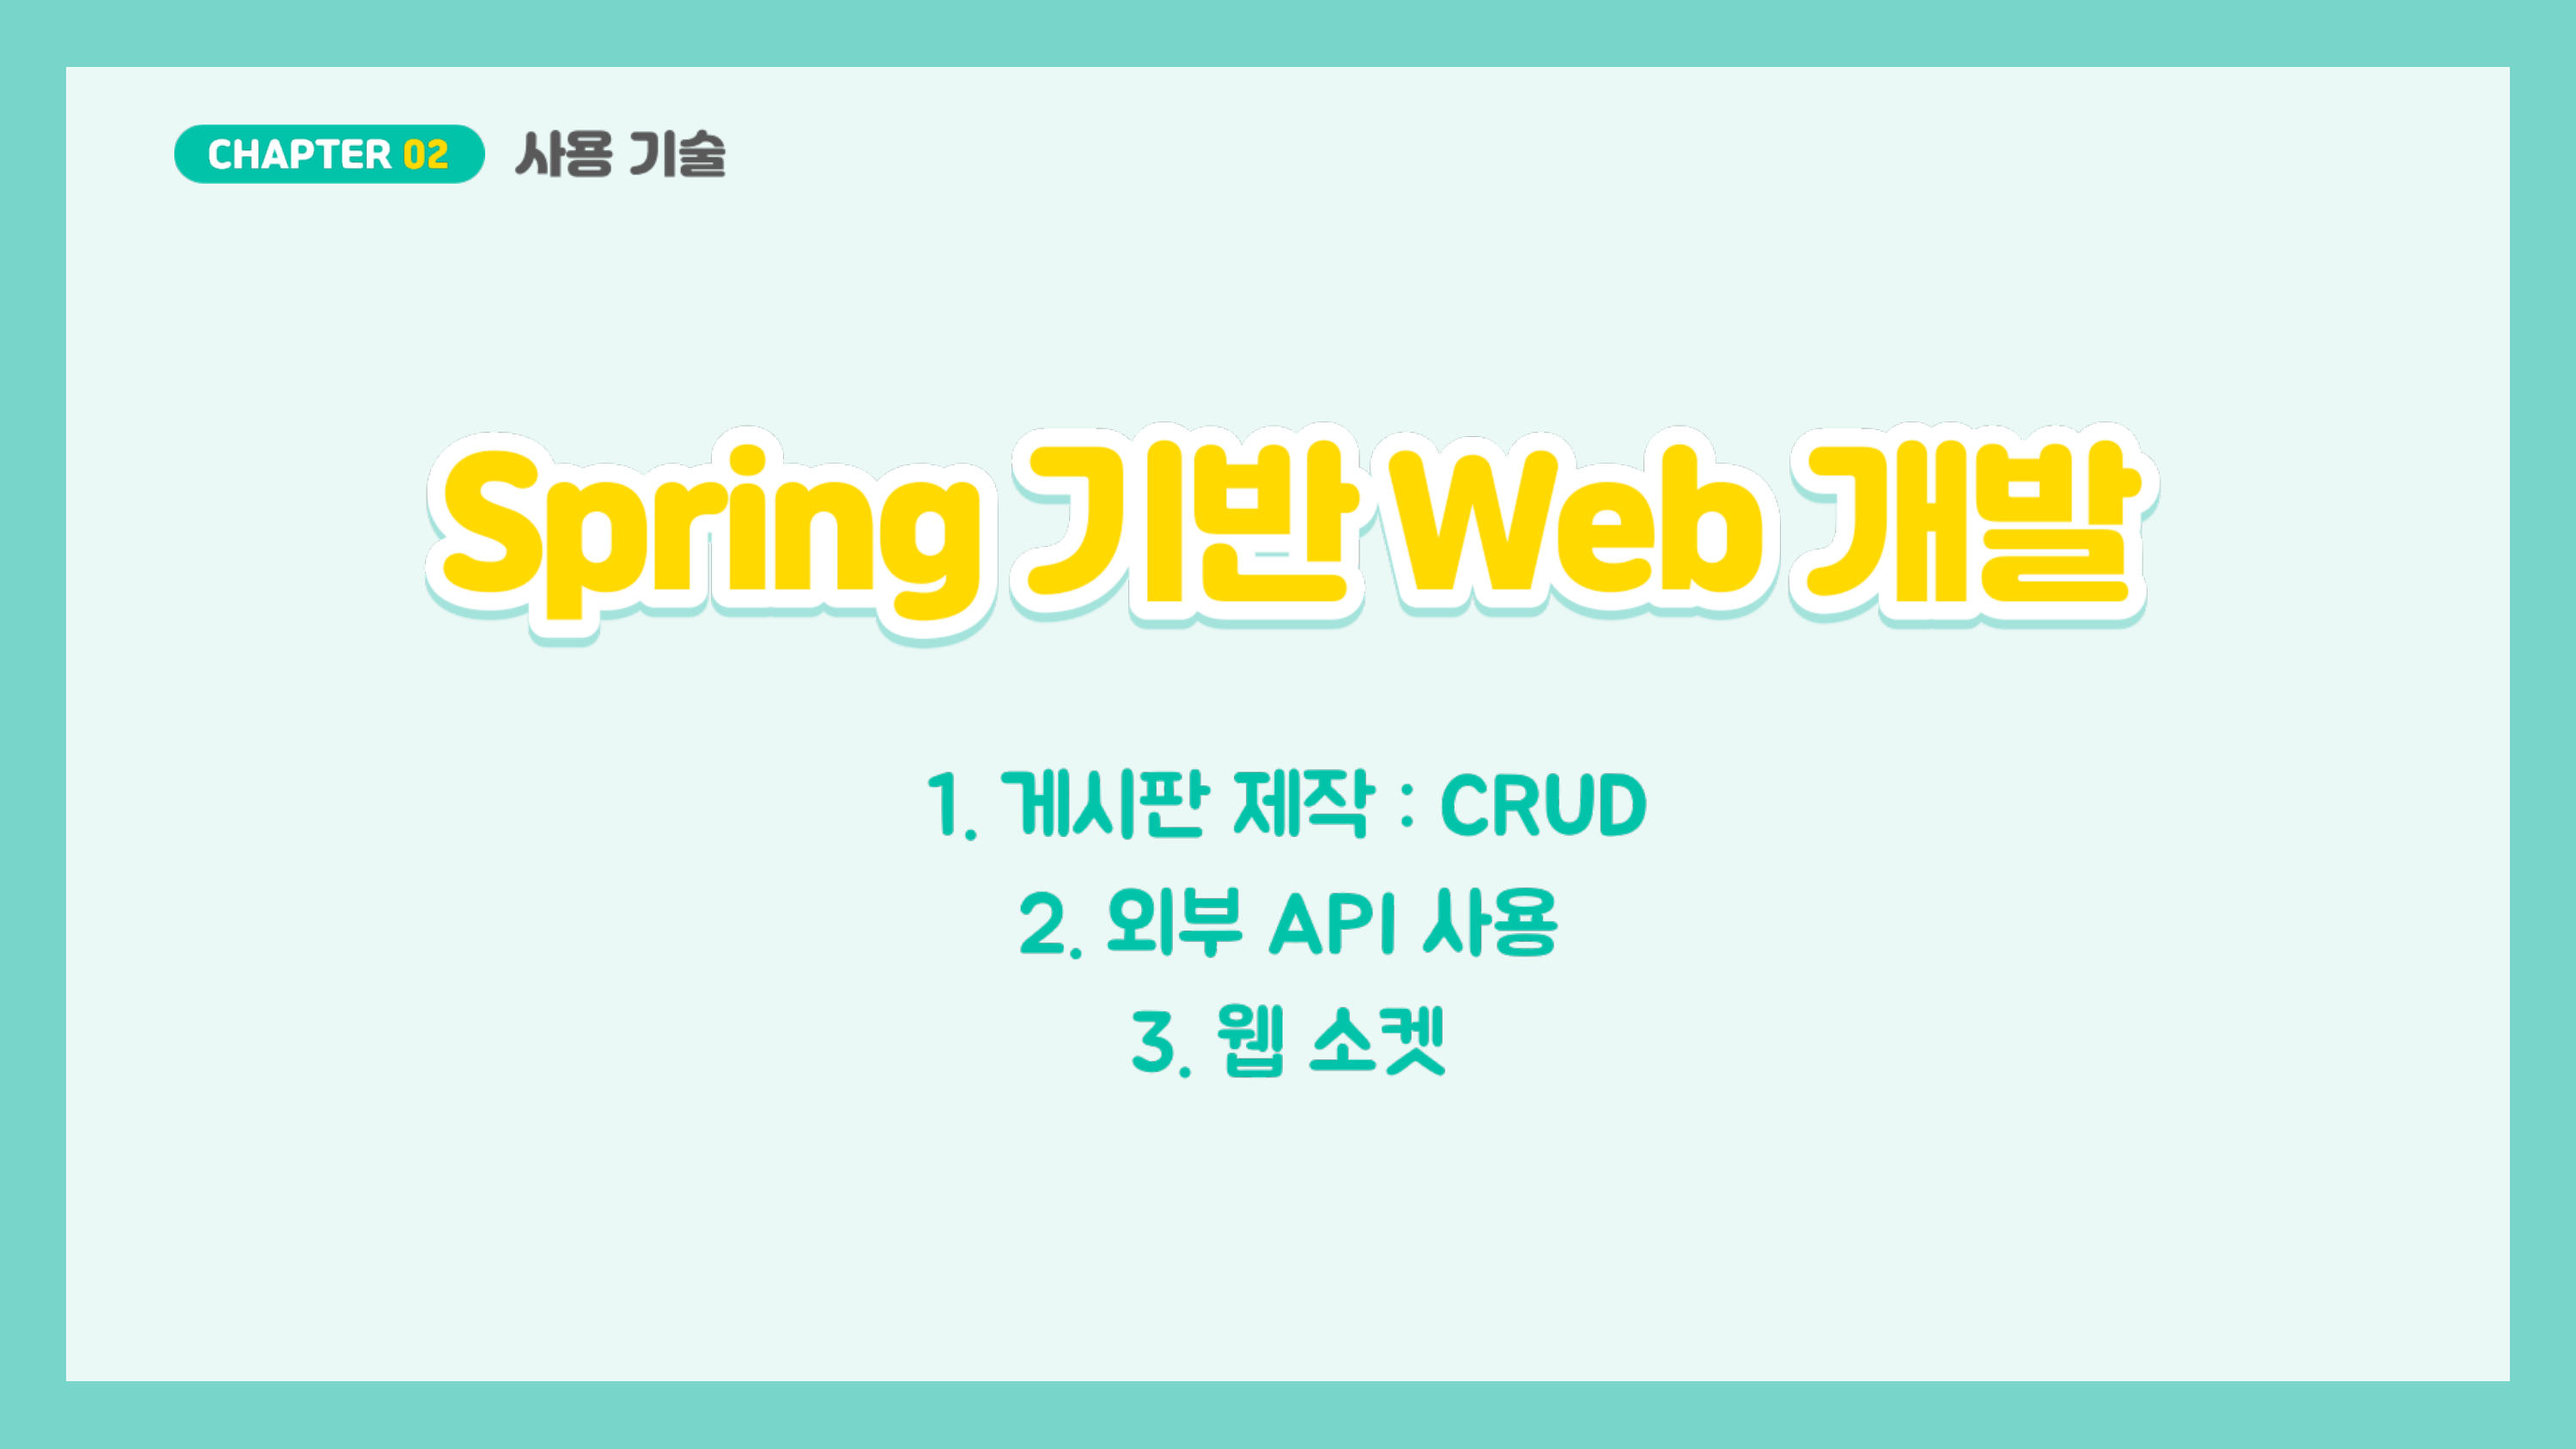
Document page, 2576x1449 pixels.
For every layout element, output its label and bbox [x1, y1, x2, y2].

text_box [173, 124, 485, 184]
text_box [65, 66, 2510, 1382]
picture [323, 335, 2348, 1143]
picture [507, 112, 750, 202]
